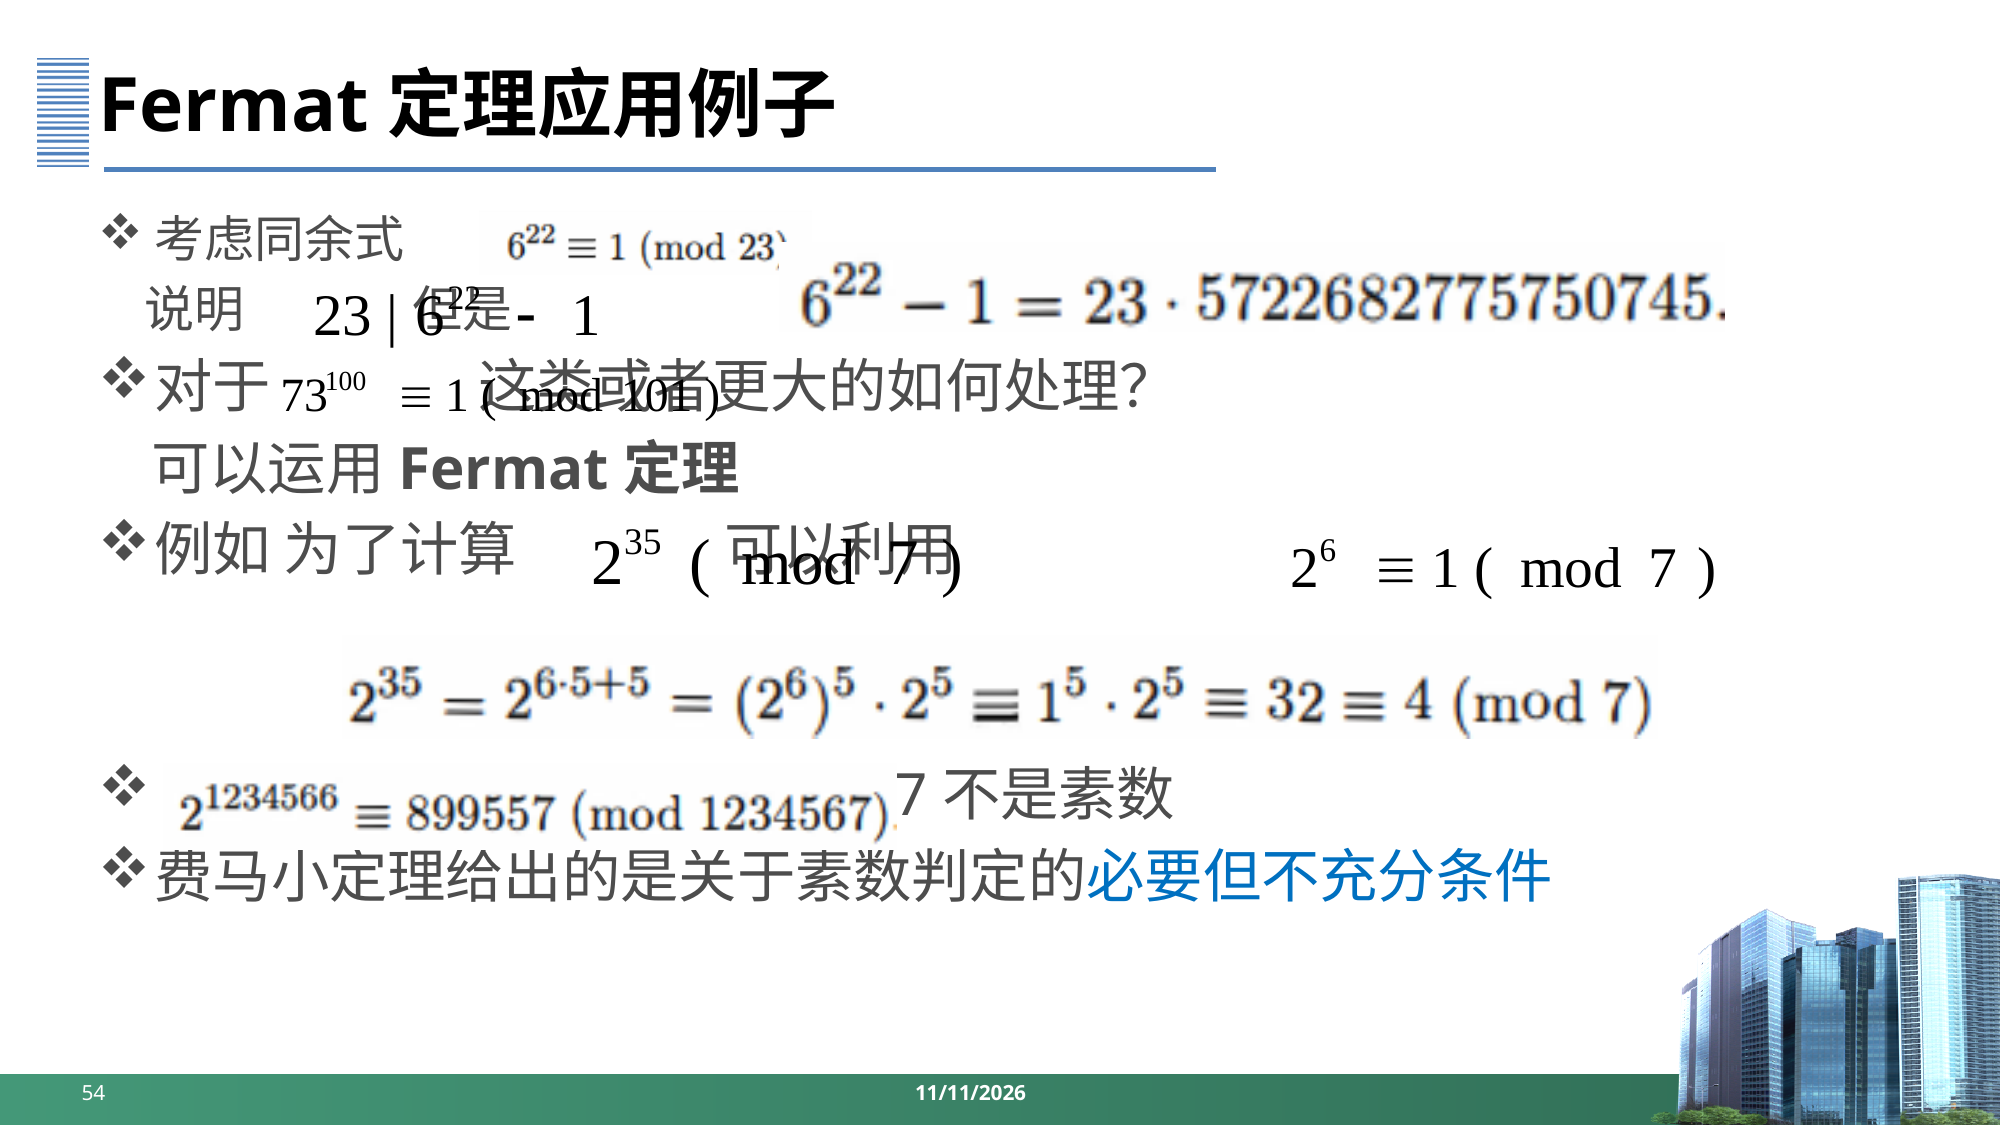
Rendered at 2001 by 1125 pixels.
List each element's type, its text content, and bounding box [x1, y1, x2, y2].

picture [36, 58, 89, 167]
slide_number 54 [66, 1072, 184, 1113]
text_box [1280, 524, 1727, 612]
picture [341, 635, 1658, 740]
title Fermat定理应用例子 [83, 55, 1667, 148]
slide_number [900, 1072, 1367, 1113]
picture [162, 762, 897, 851]
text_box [581, 513, 977, 612]
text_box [303, 271, 605, 358]
list 考虑同余式 说明 但是 对于 这类或者更大的如何处理？ 可以运用Fermat定理 例如 为了计算 可以利用 判断除1234567不是素数 费马小定理给出的是关于素数判定的必要但不充分条件 [83, 200, 1917, 1038]
picture [478, 209, 1725, 332]
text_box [273, 359, 728, 432]
